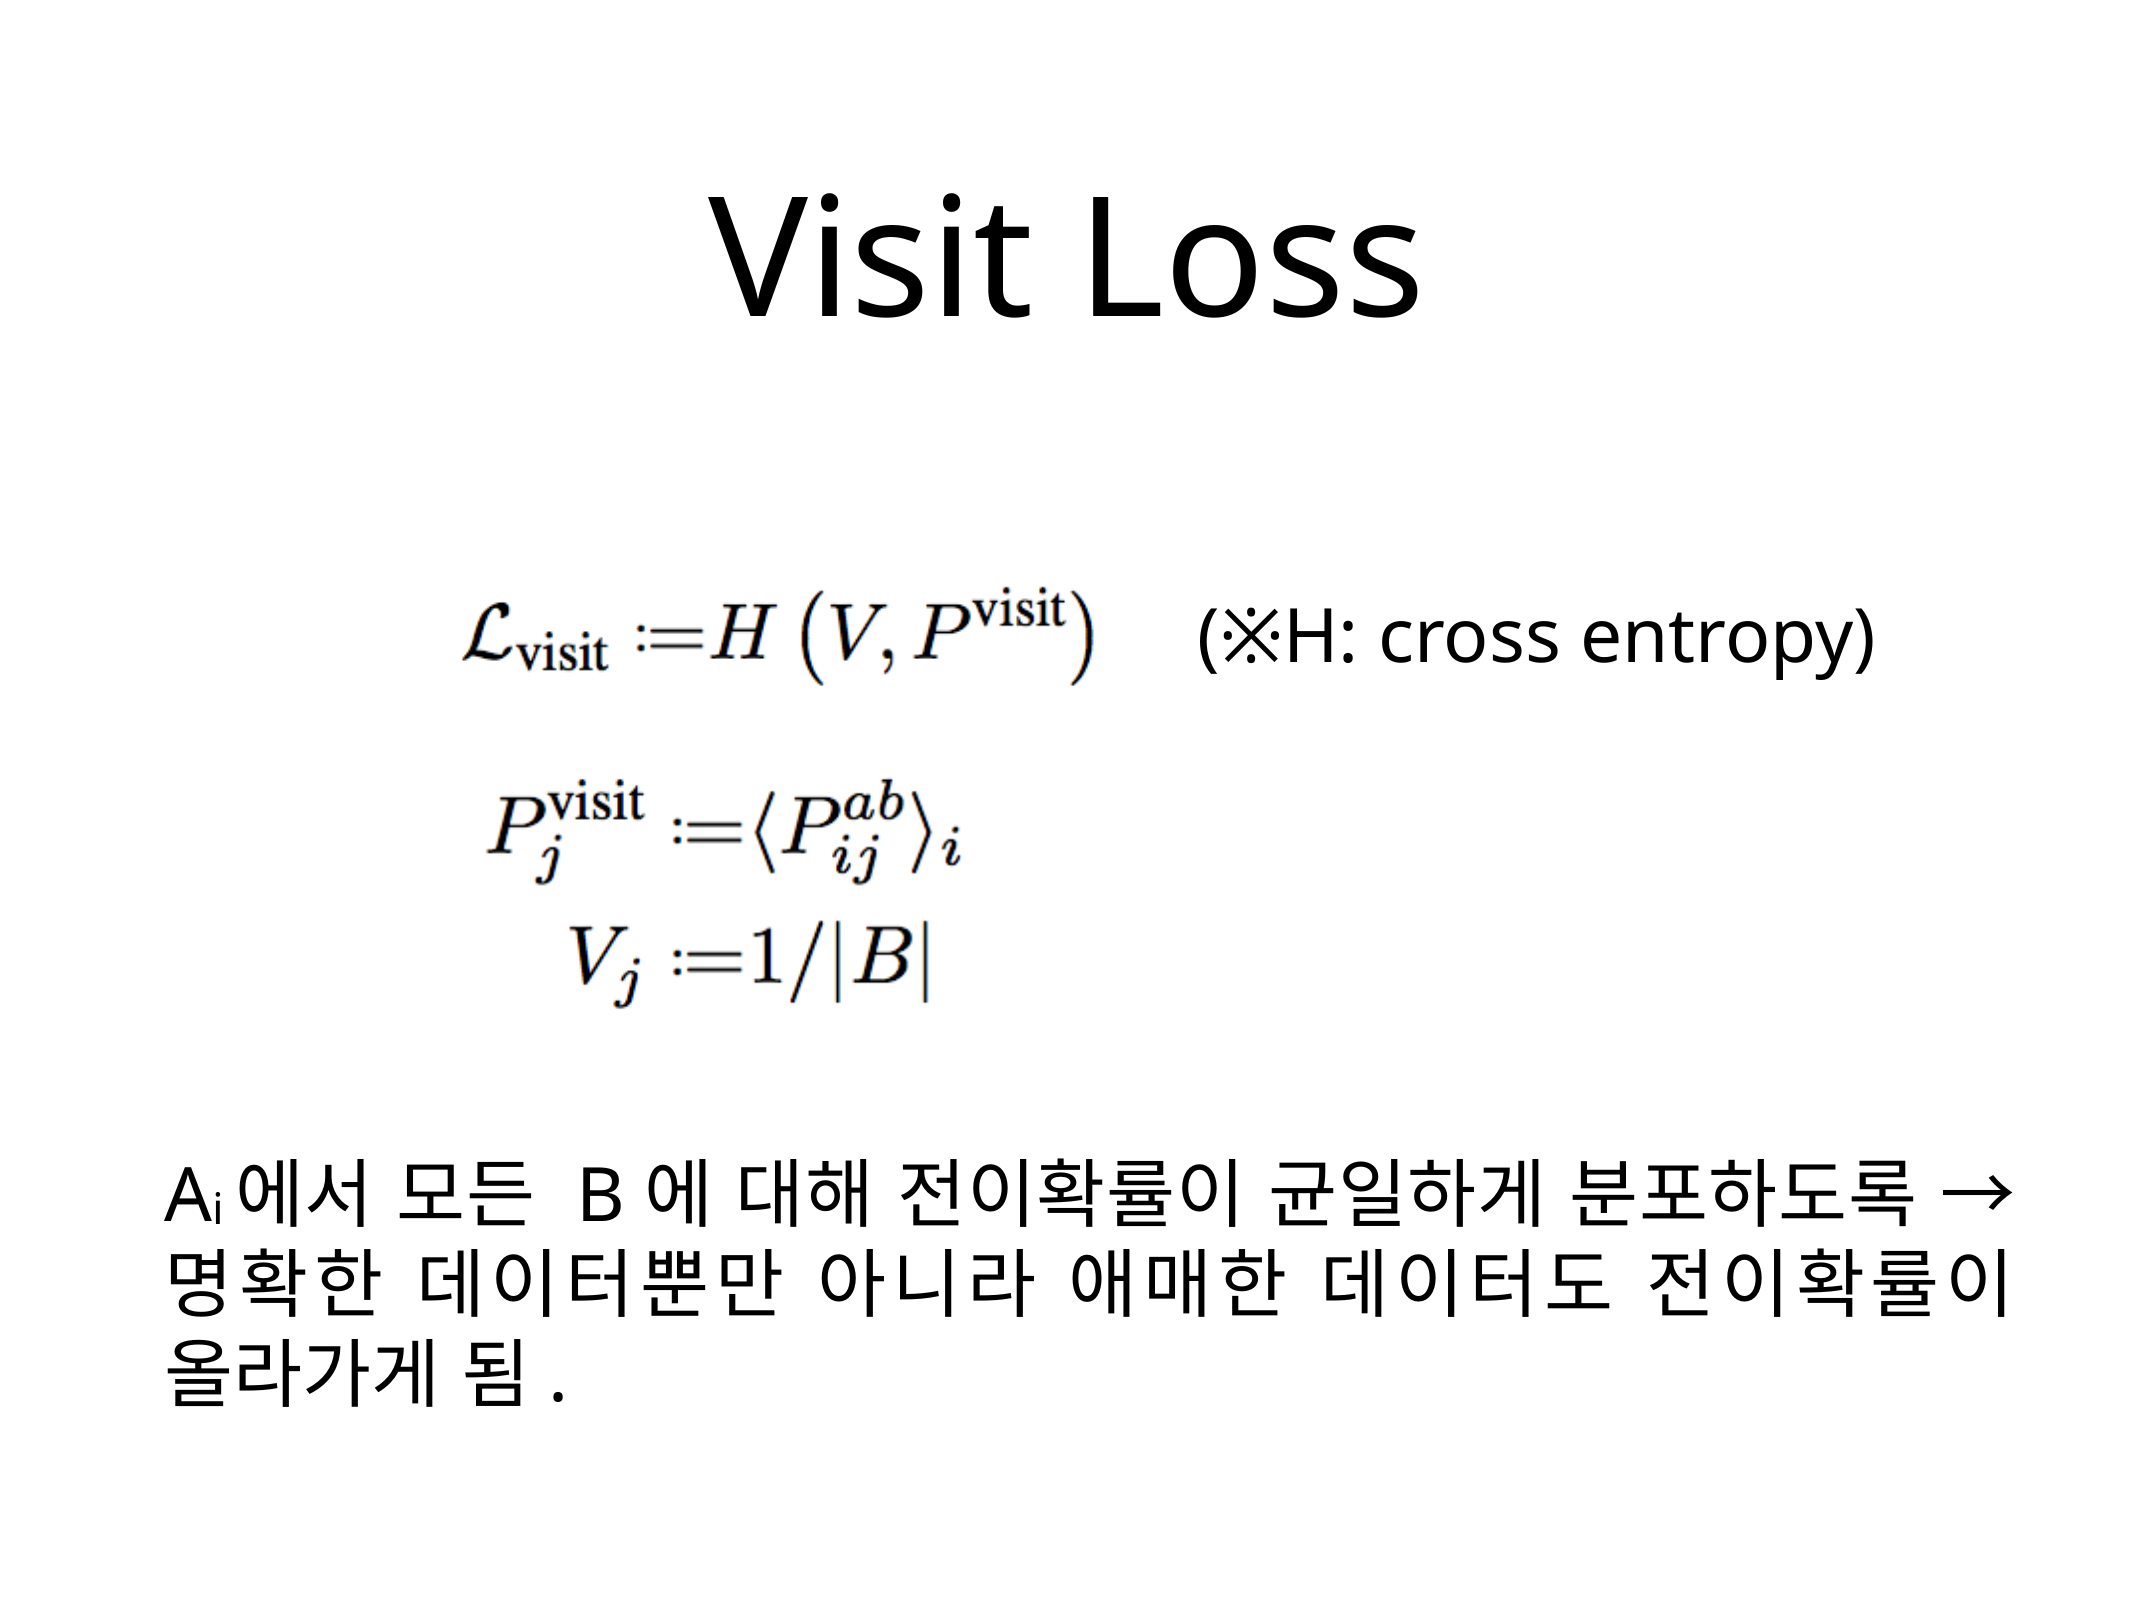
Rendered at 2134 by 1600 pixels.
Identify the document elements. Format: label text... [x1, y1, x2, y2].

picture [417, 549, 1134, 715]
list Ai에서 모든 B에 대해 전이확률이 균일하게 분포하도록 → 명확한 데이터뿐만 아니라 애매한 데이터도 전이확률이 올라가게 됨. [155, 1103, 2026, 1459]
title Visit Loss [155, 72, 1978, 428]
text_box (※H: cross entropy) [1189, 578, 1886, 686]
picture [421, 728, 1034, 1051]
